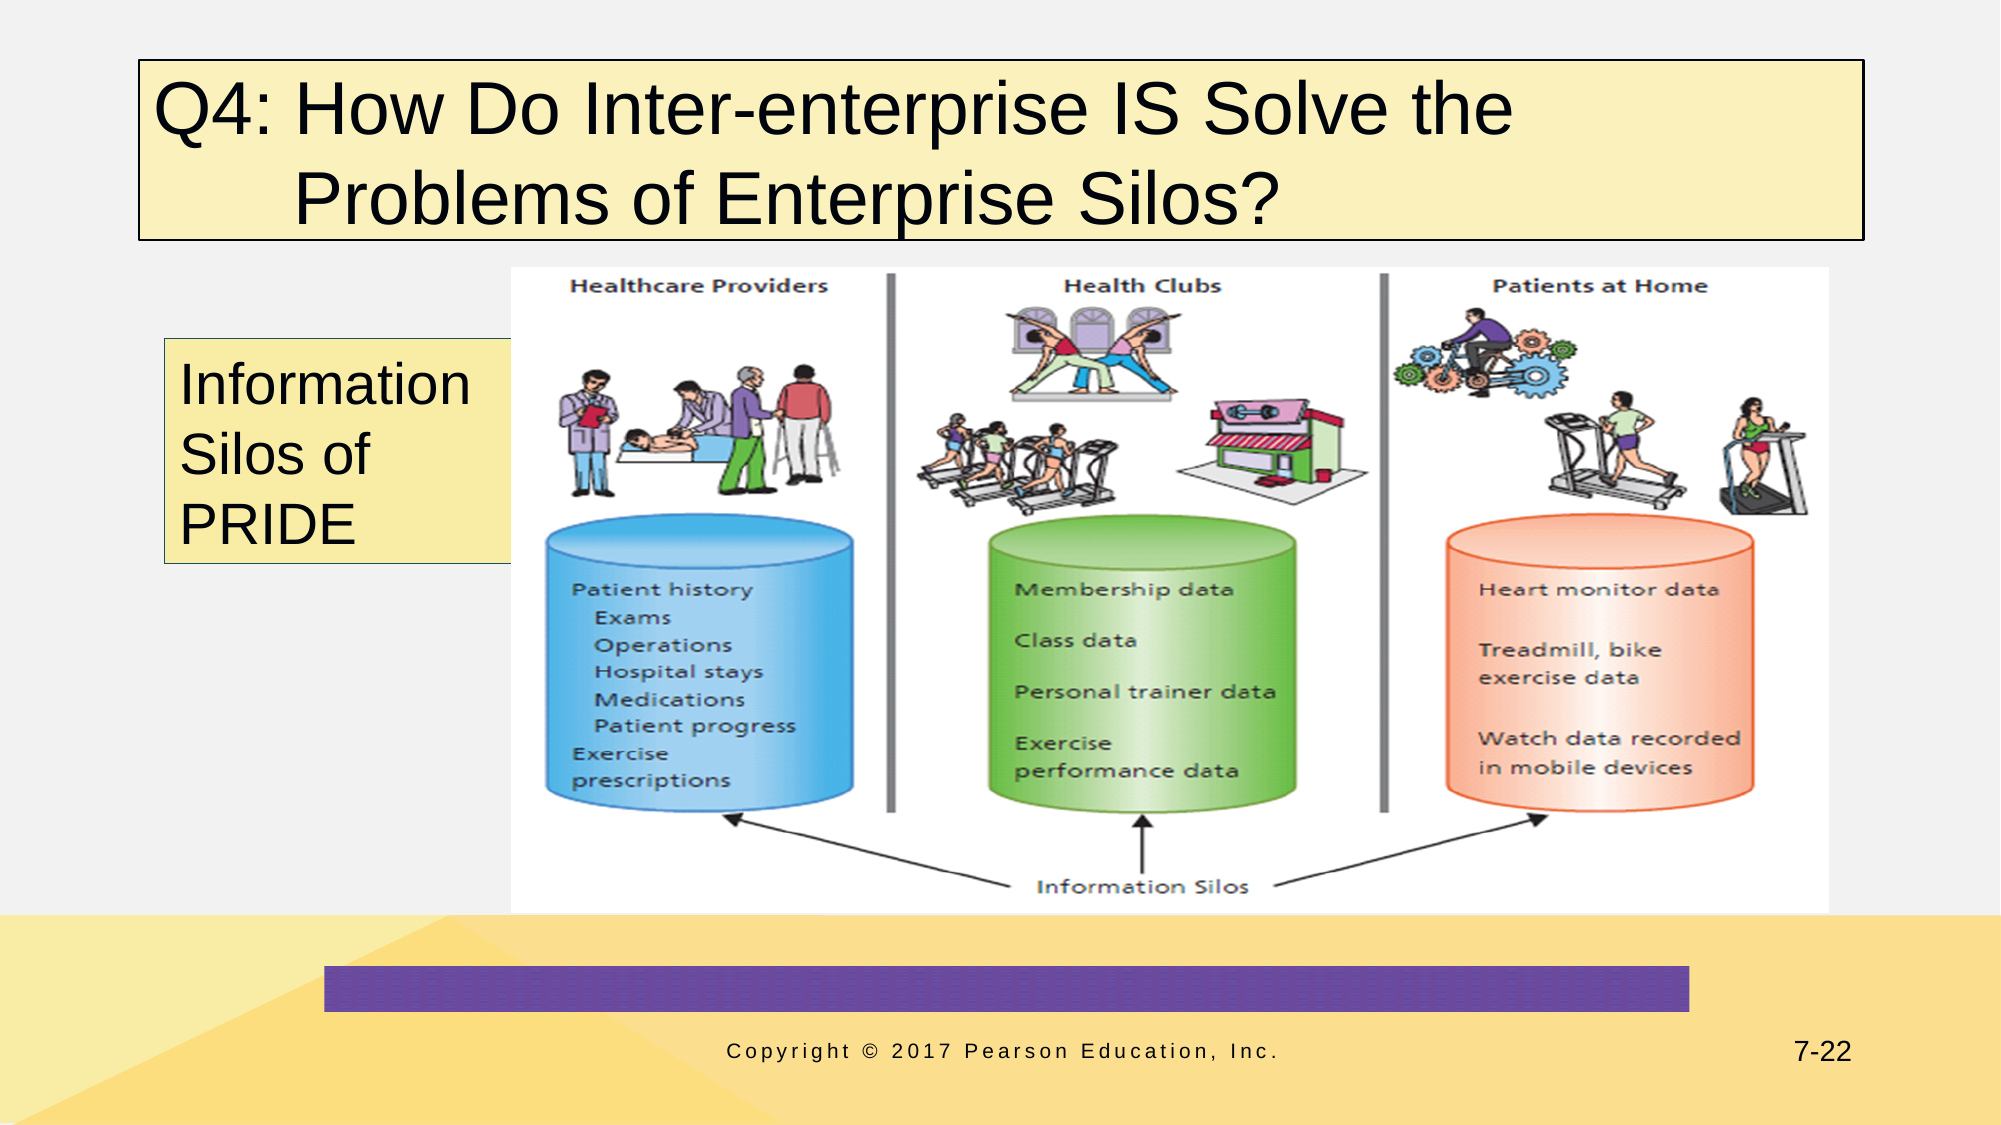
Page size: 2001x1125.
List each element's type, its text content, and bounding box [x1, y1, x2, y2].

footer Copyright © 2017 Pearson Education, Inc. [326, 1025, 1677, 1075]
text_box Information Silos of PRIDE [164, 338, 506, 564]
text_box [513, 269, 1864, 930]
picture [511, 267, 1829, 914]
title Q4: How Do Inter-enterprise IS Solve the Problems of Enterprise Silos? [138, 59, 1865, 241]
